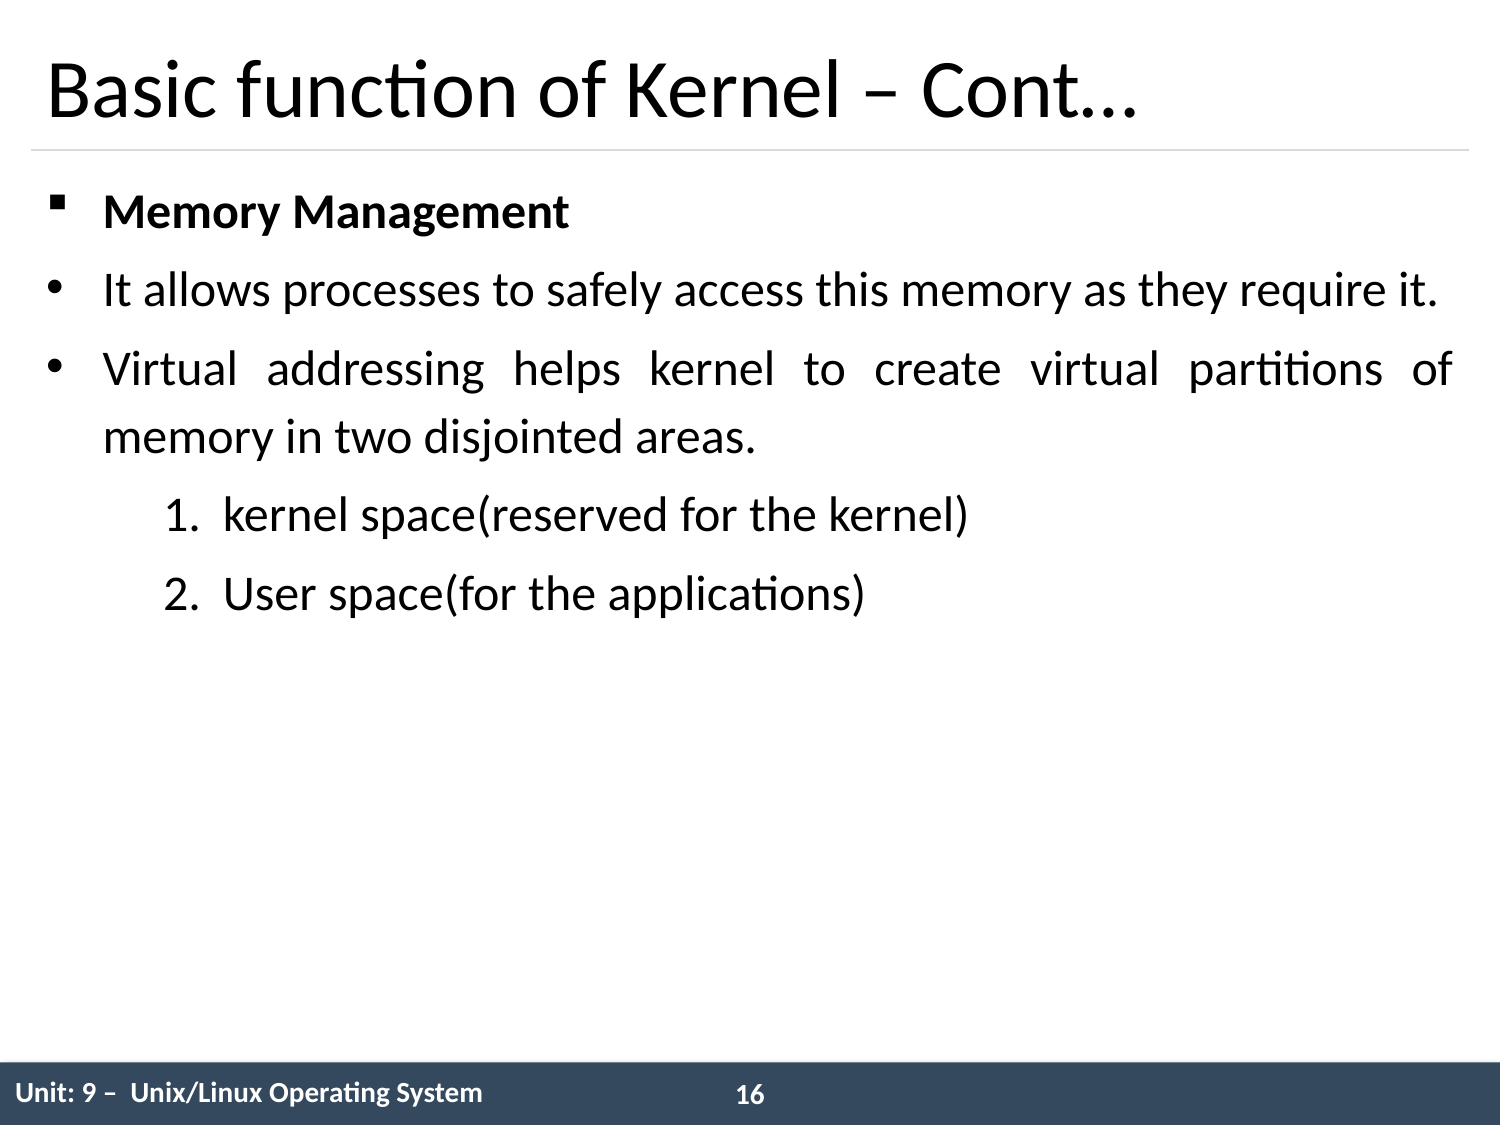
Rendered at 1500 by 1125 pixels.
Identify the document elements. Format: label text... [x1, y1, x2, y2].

title Basic function of Kernel – Cont… [31, 17, 1469, 150]
list Memory Management It allows processes to safely access this memory as they require it. Virtual addressing helps kernel to create virtual partitions of memory in two disjointed areas. kernel space(reserved for the kernel) User space(for the applications) [31, 162, 1469, 1038]
